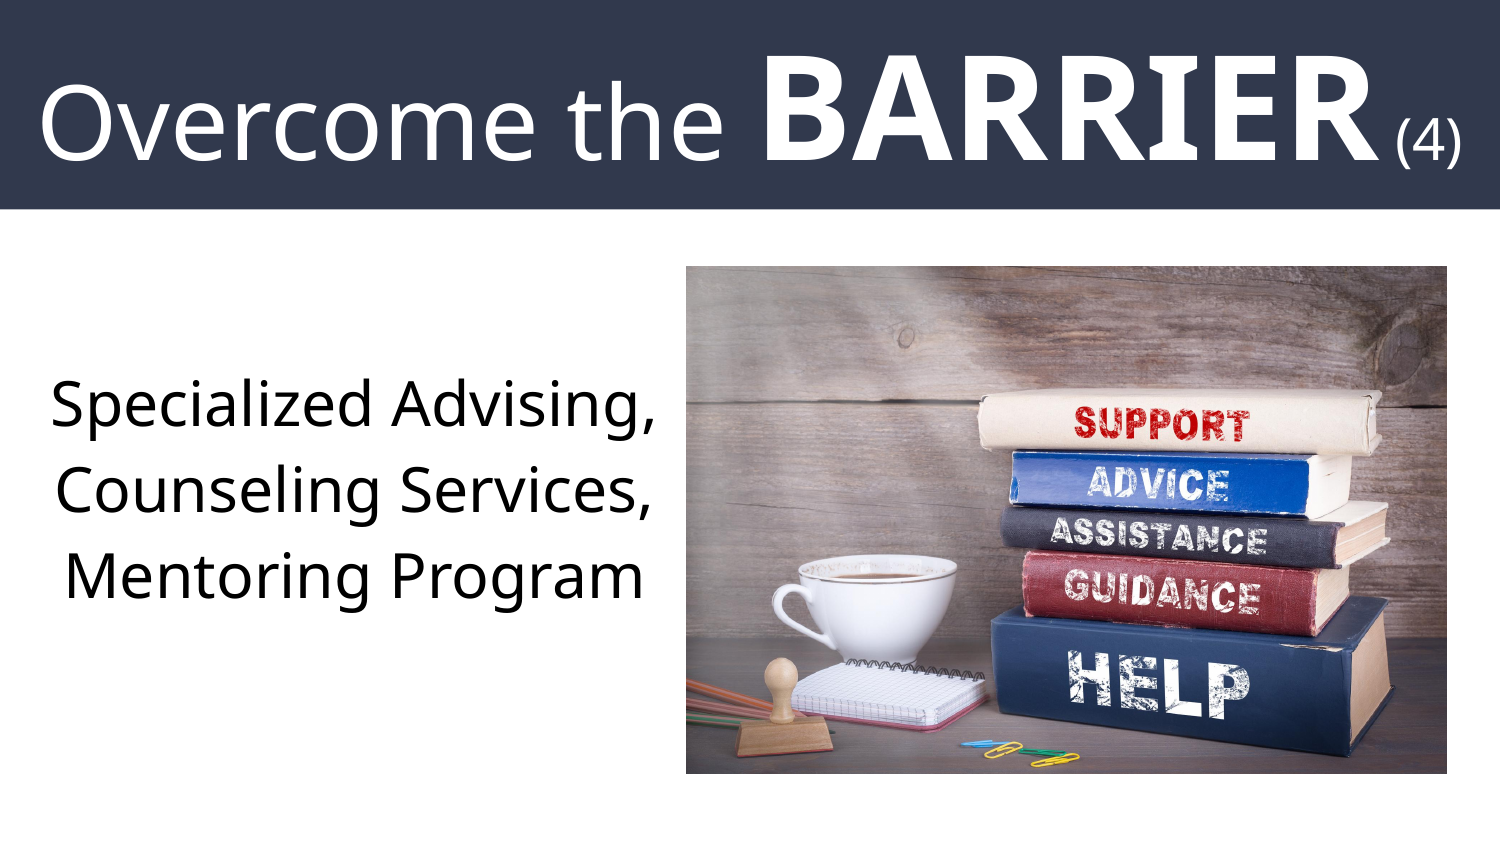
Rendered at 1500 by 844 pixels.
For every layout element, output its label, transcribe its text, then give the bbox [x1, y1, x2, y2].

picture [685, 266, 1447, 774]
title Overcome the BARRIER (4) [14, 0, 1486, 192]
list Specialized Advising, Counseling Services, Mentoring Program [14, 337, 680, 689]
